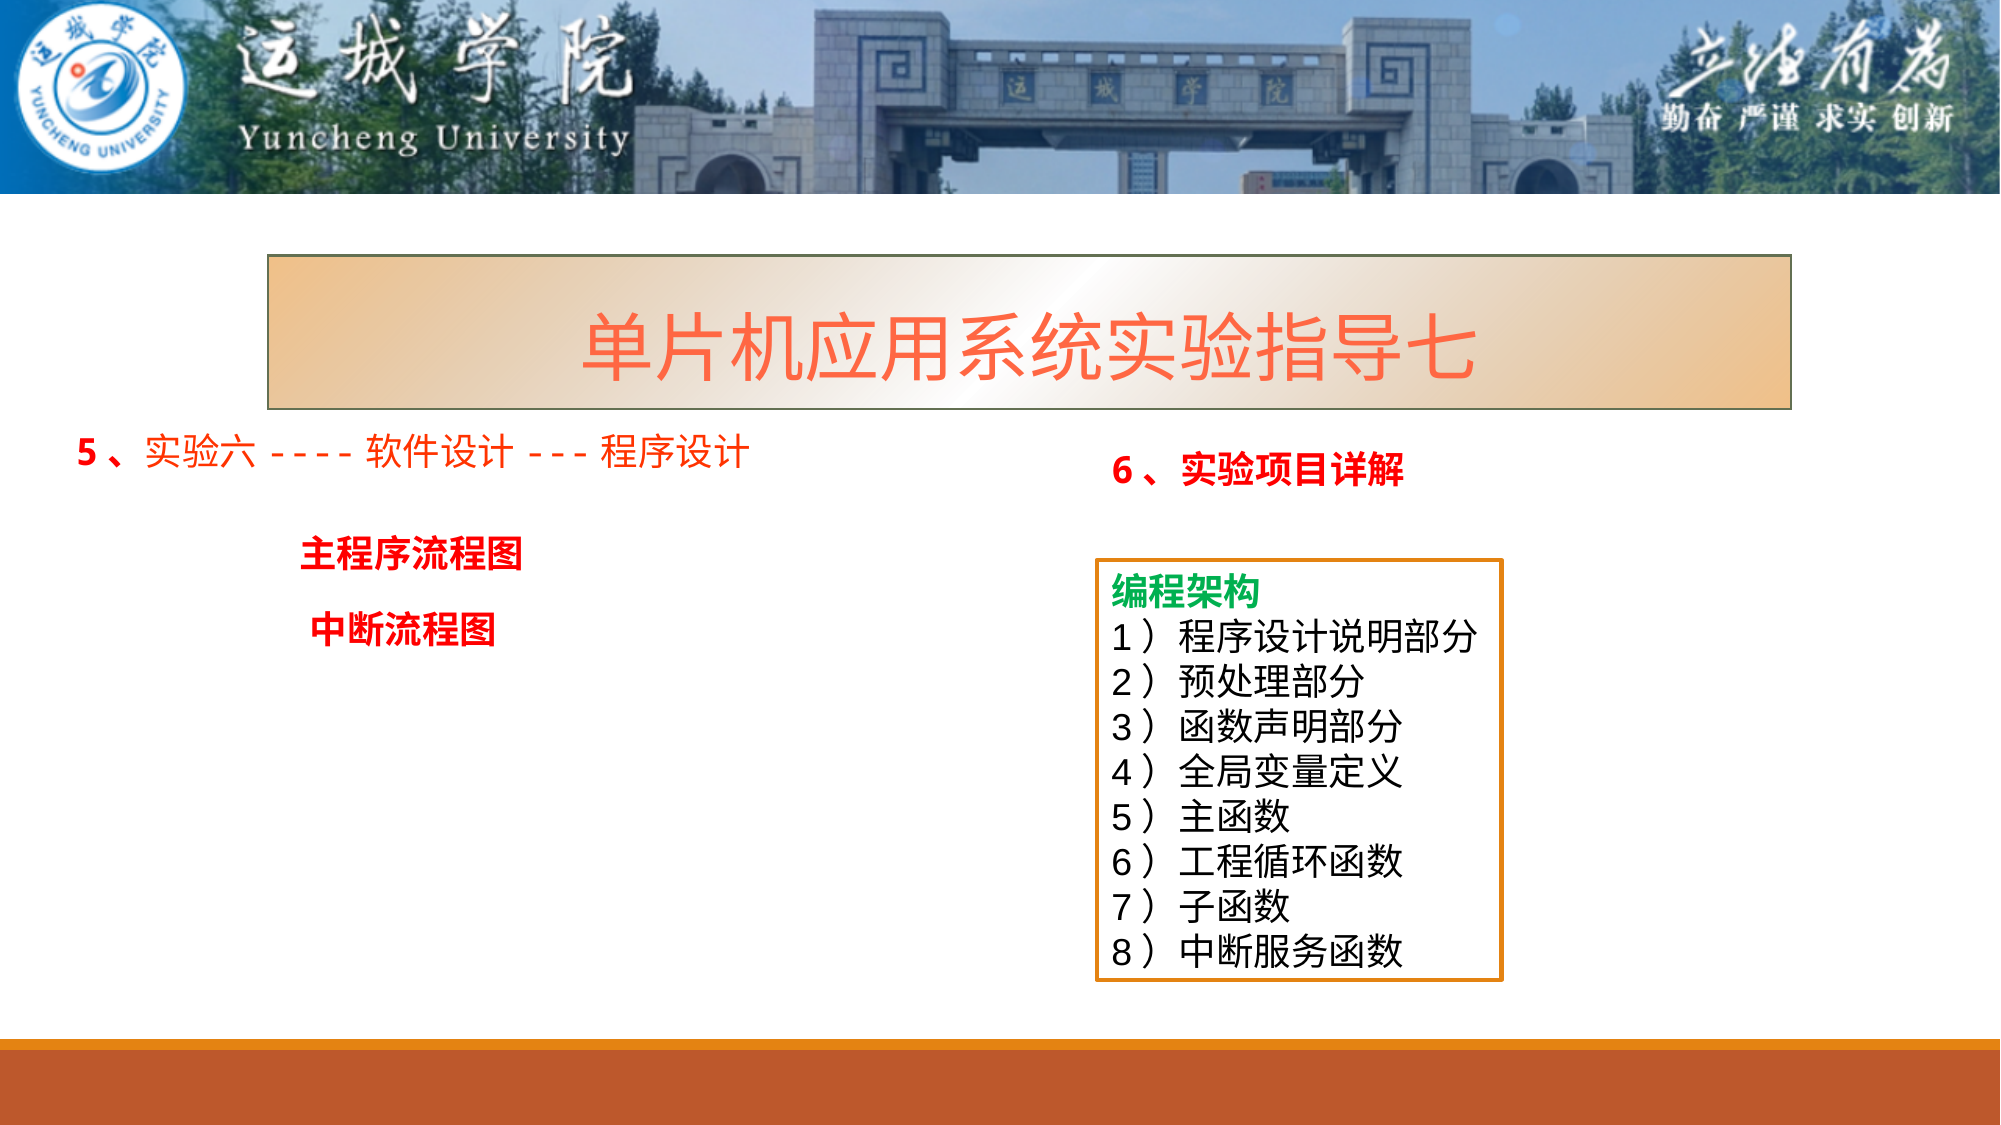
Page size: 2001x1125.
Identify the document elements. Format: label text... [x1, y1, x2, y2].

text_box 6、实验项目详解 [1096, 439, 1451, 499]
text_box 主程序流程图 [284, 522, 584, 583]
text_box 单片机应用系统实验指导七 [267, 255, 1792, 409]
text_box 5、实验六----软件设计---程序设计 [61, 420, 878, 481]
text_box 编程架构 1）程序设计说明部分 2）预处理部分 3）函数声明部分 4）全局变量定义 5）主函数 6）工程循环函数 7）子函数 8）中断服务函数 [1096, 560, 1502, 980]
text_box 中断流程图 [295, 598, 595, 659]
picture [0, 0, 2000, 194]
